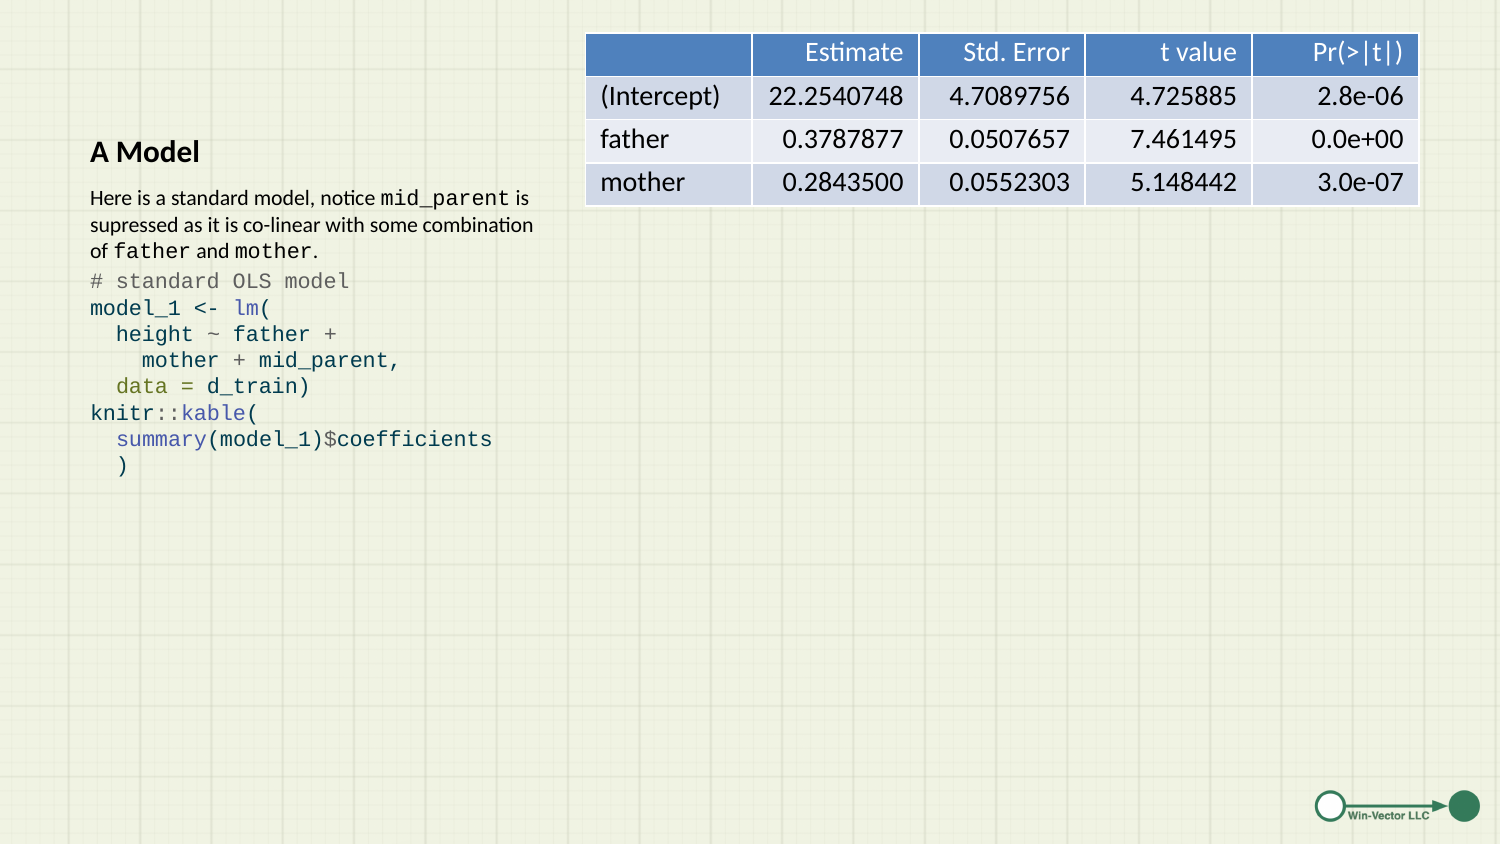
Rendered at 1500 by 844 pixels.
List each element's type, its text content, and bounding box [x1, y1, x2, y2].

table_cell 7.461495 [1086, 120, 1251, 162]
table_cell mother [586, 164, 751, 205]
list Here is a standard model, notice mid_parent is supressed as it is co-linear with some combination of father and mother. # standard OLS model model_1 <- lm( height ~ father + mother + mid_parent, data = d_train) knitr::kable( summary(model_1)$coefficients ) [75, 176, 569, 754]
table_cell 22.2540748 [753, 77, 918, 119]
table_cell 0.0552303 [920, 164, 1084, 205]
table_header t value [1086, 34, 1251, 76]
table_cell 0.3787877 [753, 120, 918, 162]
table_cell 0.2843500 [753, 164, 918, 205]
table_cell 5.148442 [1086, 164, 1251, 205]
table_cell 0.0507657 [920, 120, 1084, 162]
table_cell father [586, 120, 751, 162]
table_cell 4.725885 [1086, 77, 1251, 119]
picture [0, 0, 1500, 844]
table_header Pr(>|t|) [1253, 34, 1418, 76]
table_header Std. Error [920, 34, 1084, 76]
table_cell 4.7089756 [920, 77, 1084, 119]
table_cell 2.8e-06 [1253, 77, 1418, 119]
table_header Estimate [753, 34, 918, 76]
table_cell 3.0e-07 [1253, 164, 1418, 205]
table_cell 0.0e+00 [1253, 120, 1418, 162]
table_cell (Intercept) [586, 77, 751, 119]
table_header [586, 34, 751, 76]
title A Model [75, 33, 569, 176]
